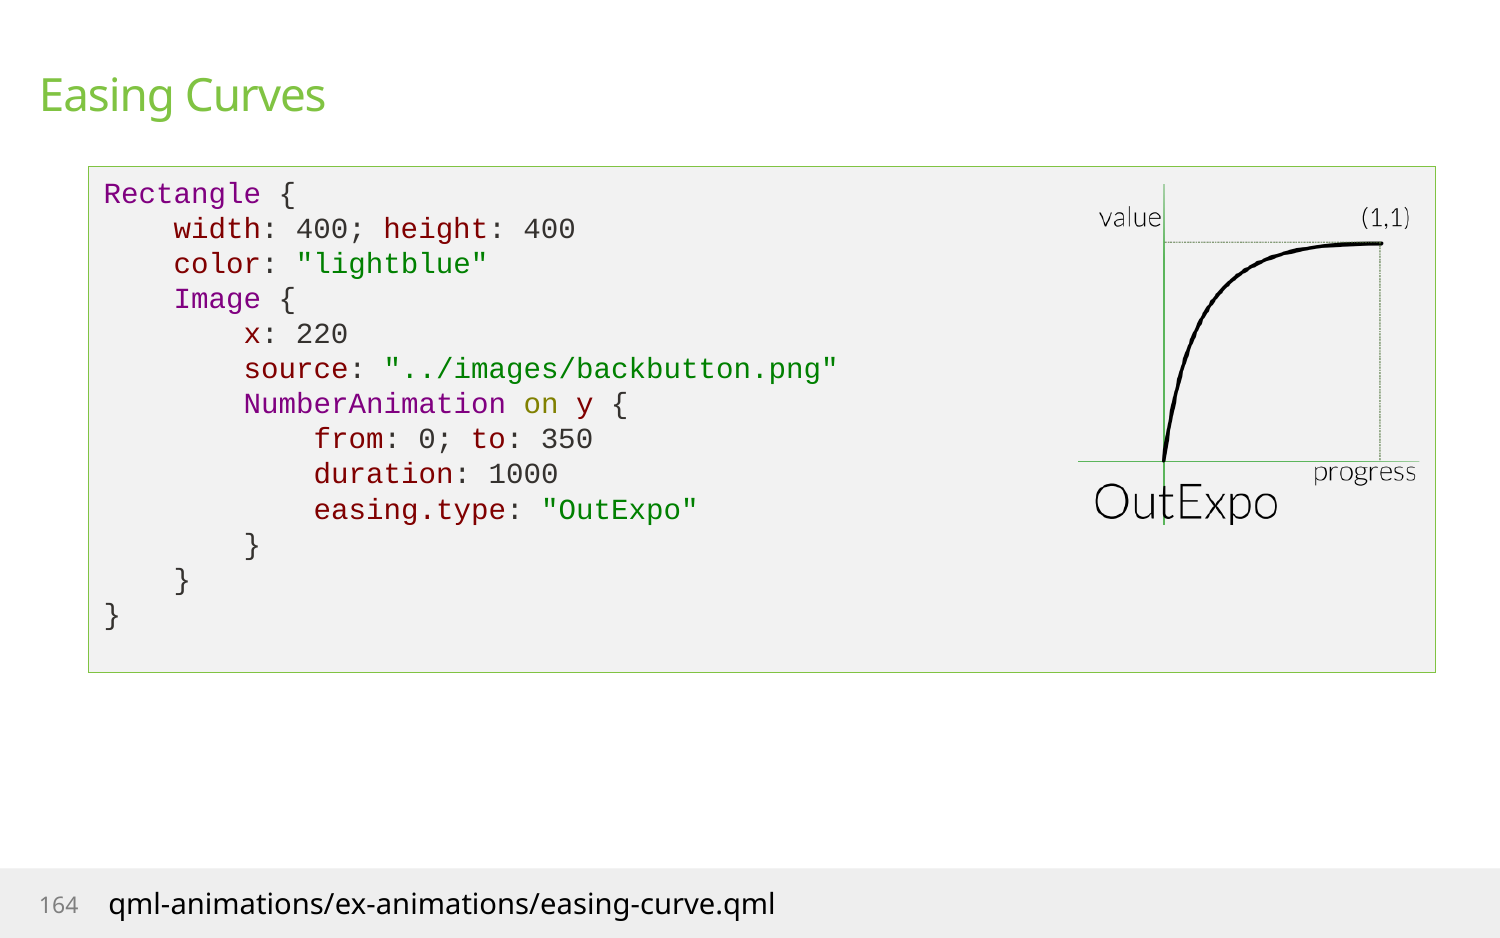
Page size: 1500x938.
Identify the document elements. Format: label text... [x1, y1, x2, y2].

text_box qml-animations/ex-animations/easing-curve.qml [93, 884, 1315, 928]
text_box Rectangle { width: 400; height: 400 color: "lightblue" Image { x: 220 source: "../images/backbutton.png" NumberAnimation on y { from: 0; to: 350 duration: 1000 easing.type: "OutExpo" } } } [88, 166, 1436, 673]
slide_number 164 [39, 892, 93, 921]
title Easing Curves [39, 66, 1052, 196]
picture [1077, 182, 1420, 526]
